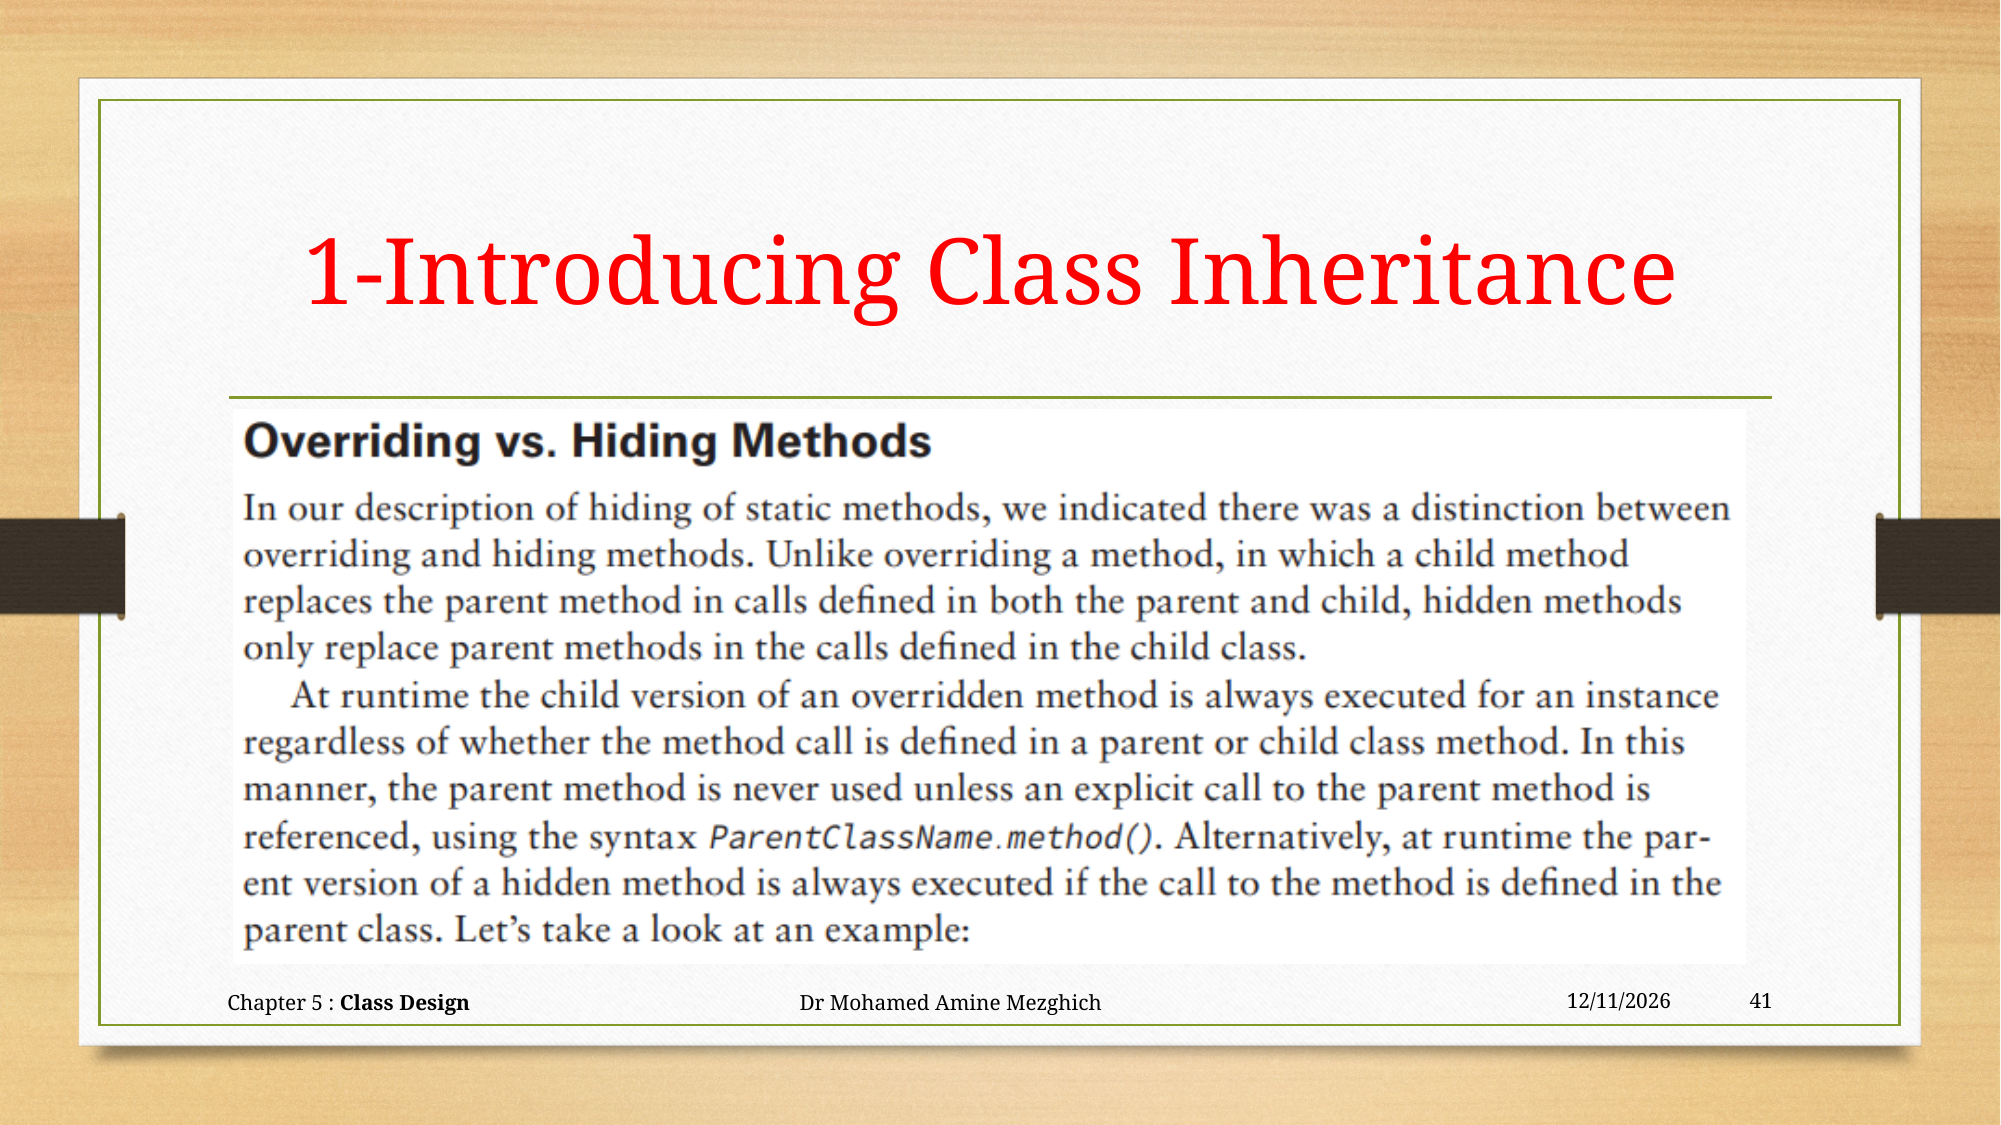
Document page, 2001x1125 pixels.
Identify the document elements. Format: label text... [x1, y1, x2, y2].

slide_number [1423, 979, 1686, 1025]
footer Chapter 5 : Class Design Dr Mohamed Amine Mezghich [212, 979, 1411, 1025]
slide_number 41 [1698, 979, 1788, 1025]
title 1-Introducing Class Inheritance [189, 161, 1819, 375]
picture [0, 0, 2001, 1125]
